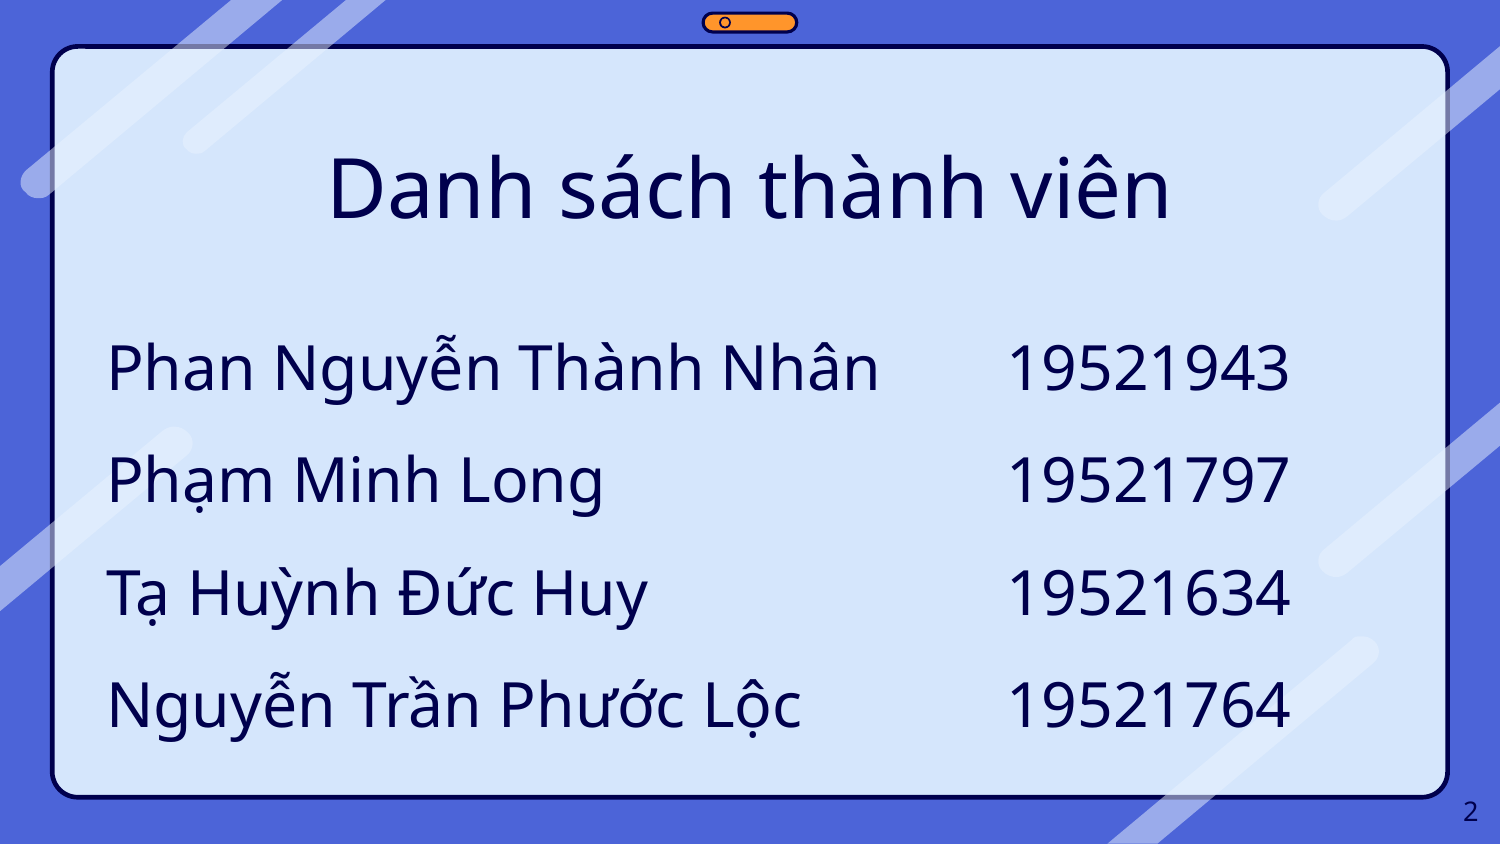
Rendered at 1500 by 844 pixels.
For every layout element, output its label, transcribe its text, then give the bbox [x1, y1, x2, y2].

subtitle Phan Nguyễn Thành Nhân 19521943 Phạm Minh Long 19521797 Tạ Huỳnh Đức Huy 19521634 Nguyễn Trần Phước Lộc 19521764 [91, 231, 1481, 799]
slide_number 2 [1403, 779, 1494, 844]
title Danh sách thành viên [118, 120, 1382, 214]
